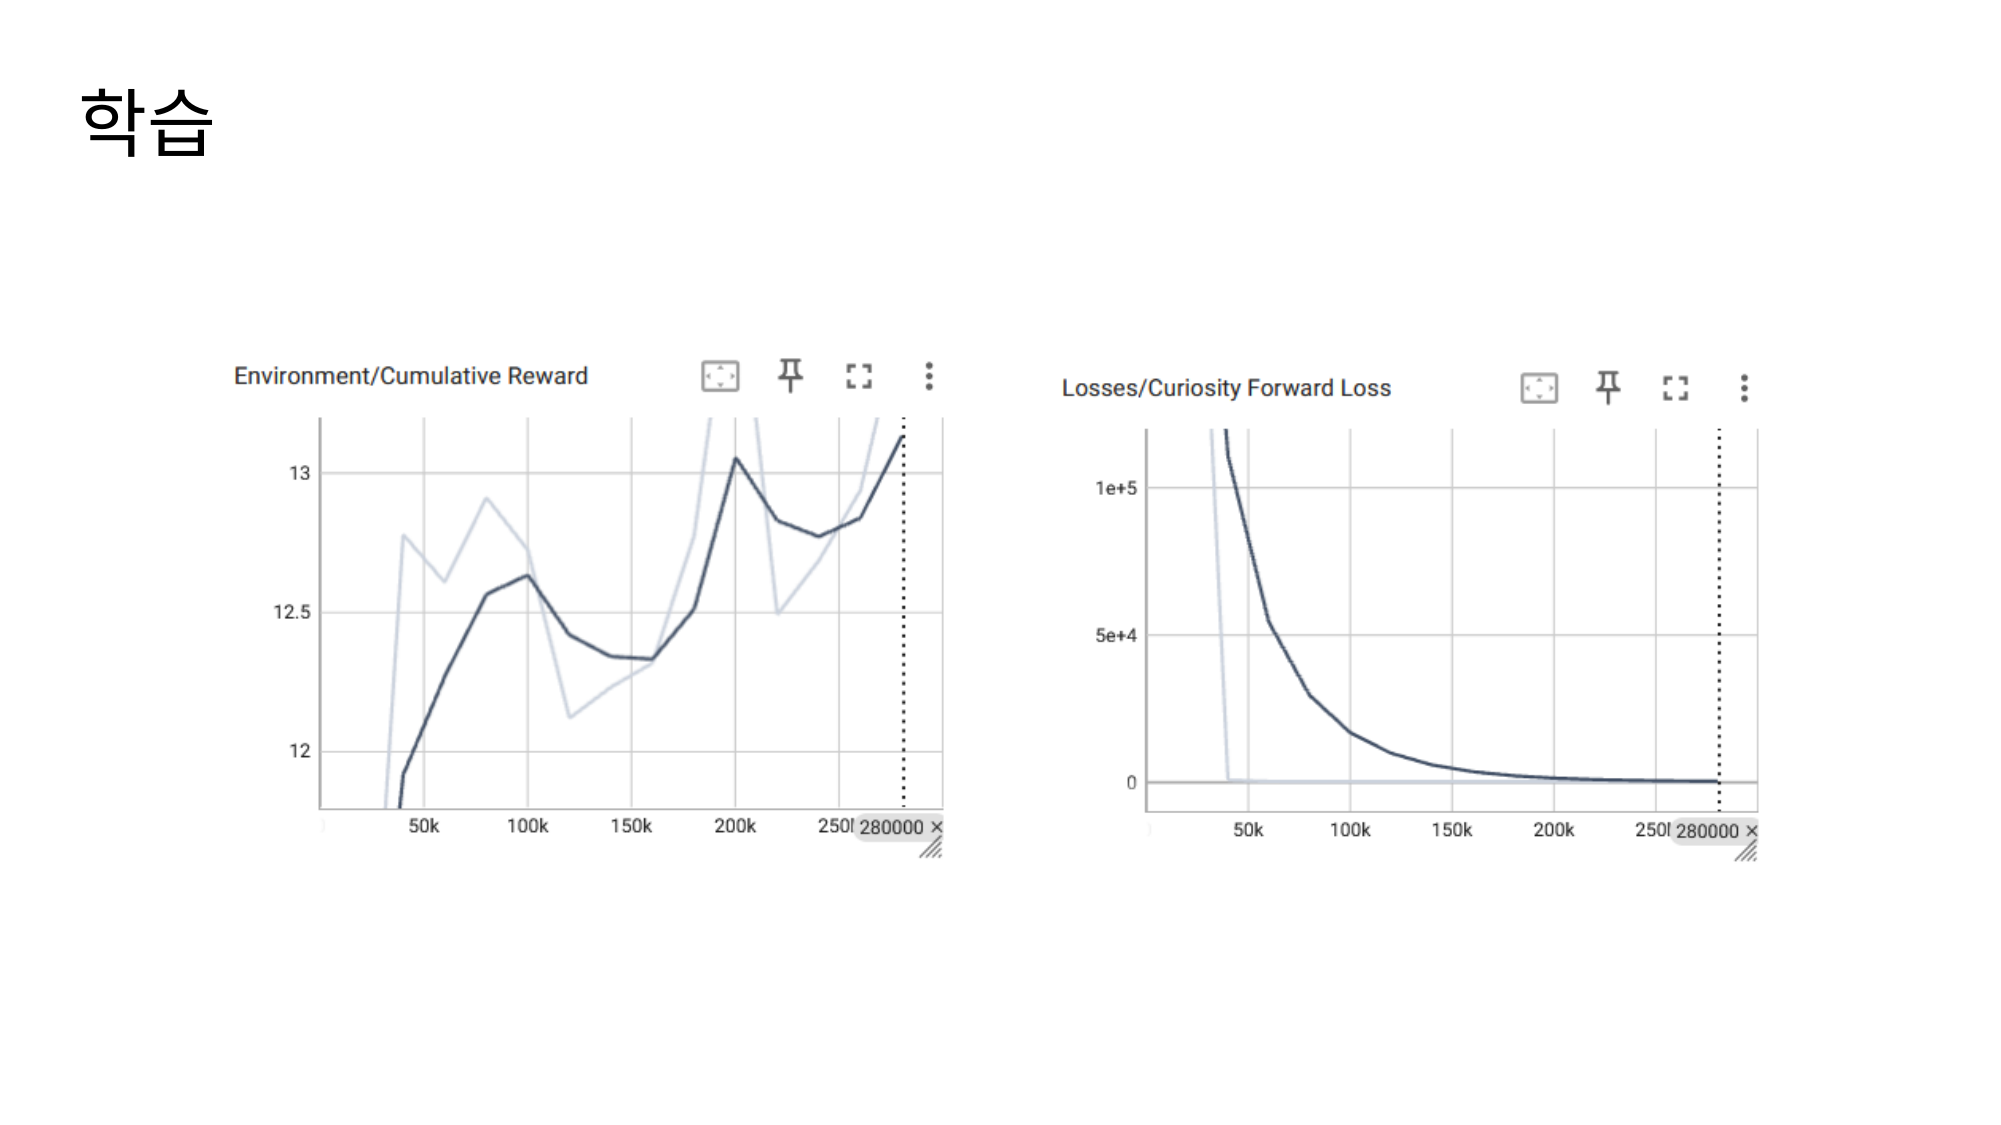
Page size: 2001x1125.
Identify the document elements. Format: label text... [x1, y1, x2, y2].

text_box 학습 [64, 68, 232, 174]
picture [220, 338, 955, 871]
picture [1045, 357, 1776, 871]
